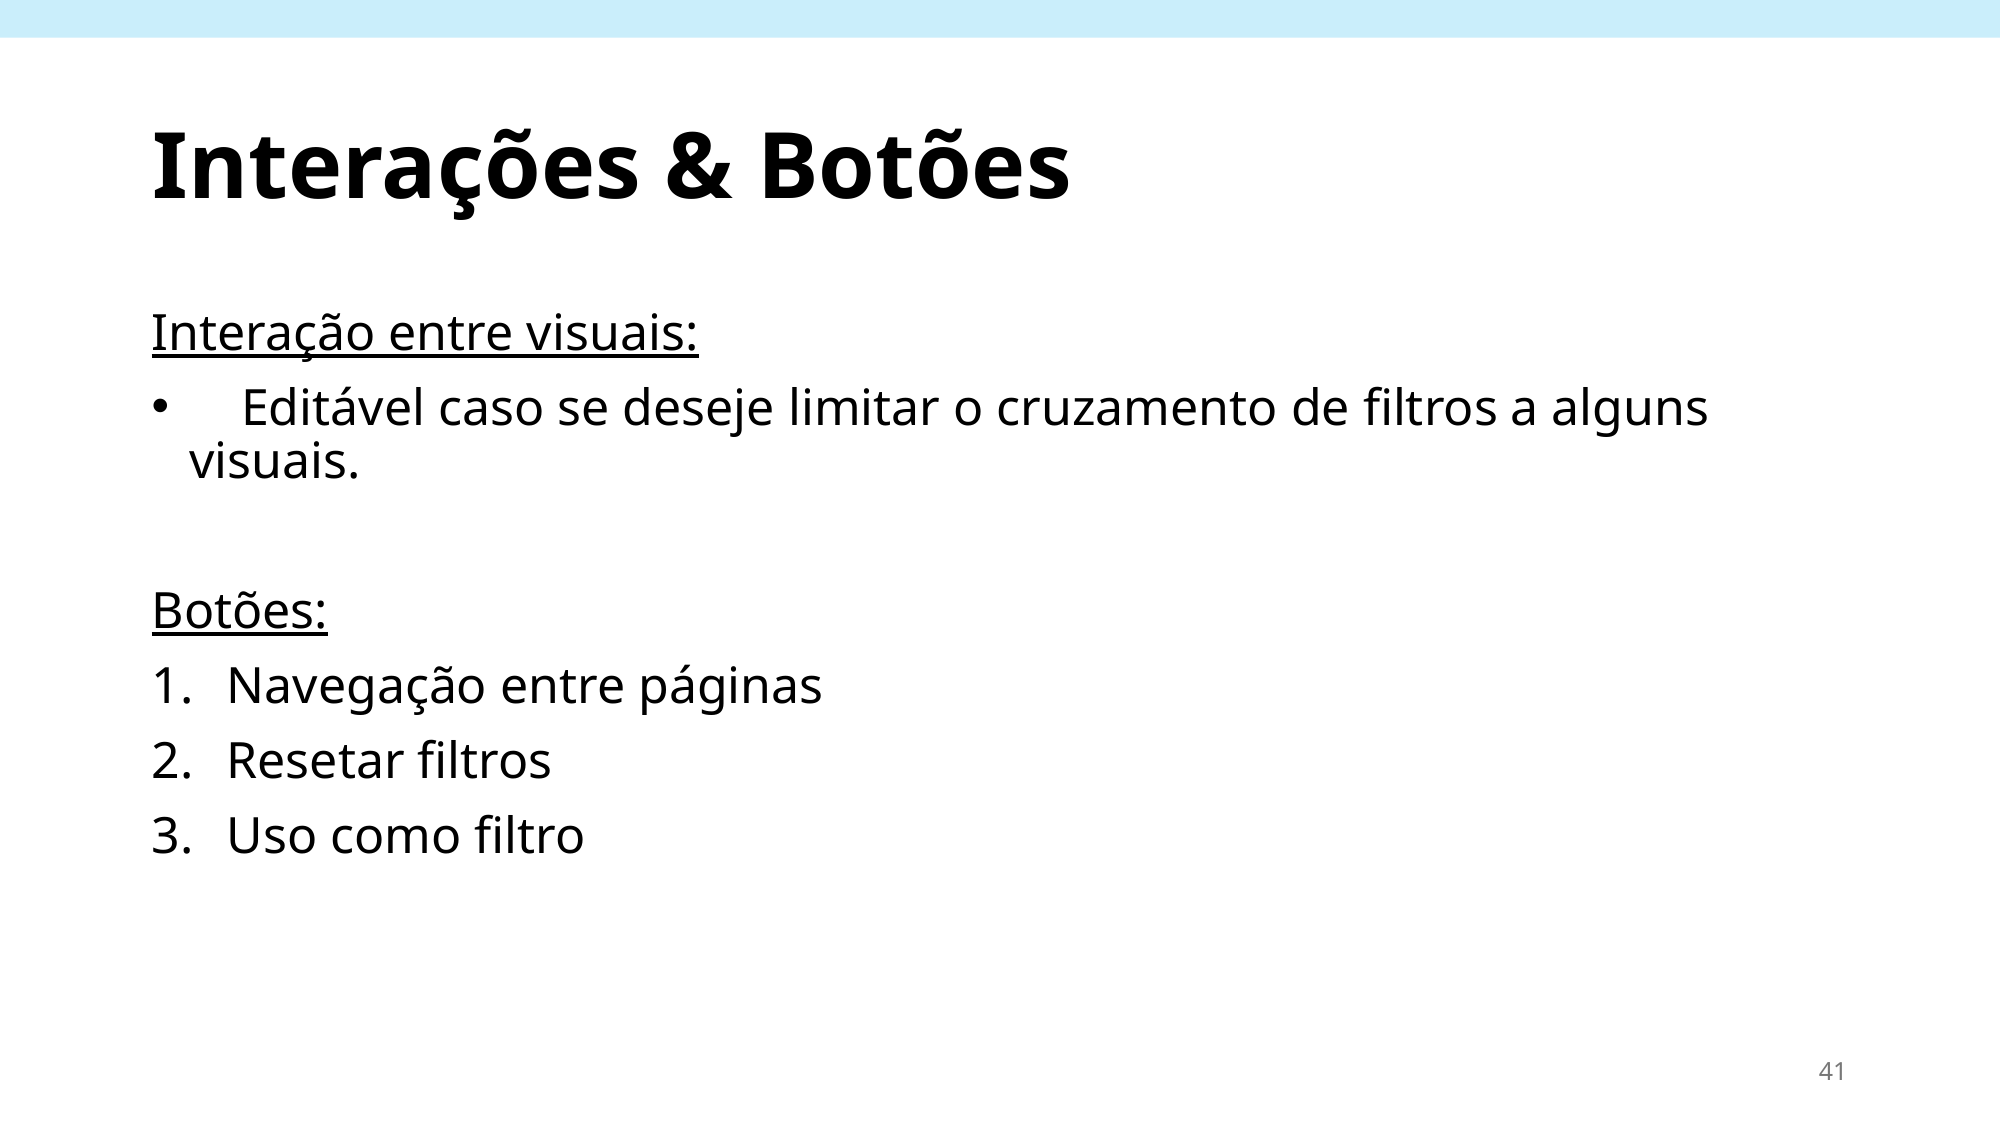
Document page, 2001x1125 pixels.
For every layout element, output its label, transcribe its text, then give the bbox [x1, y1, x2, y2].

text_box [0, 0, 2000, 39]
slide_number 41 [1412, 1042, 1863, 1103]
list Interação entre visuais: Editável caso se deseje limitar o cruzamento de filtros a alguns visuais. Botões: Navegação entre páginas Resetar filtros Uso como filtro [136, 299, 1862, 1014]
title Interações & Botões [137, 59, 1863, 278]
